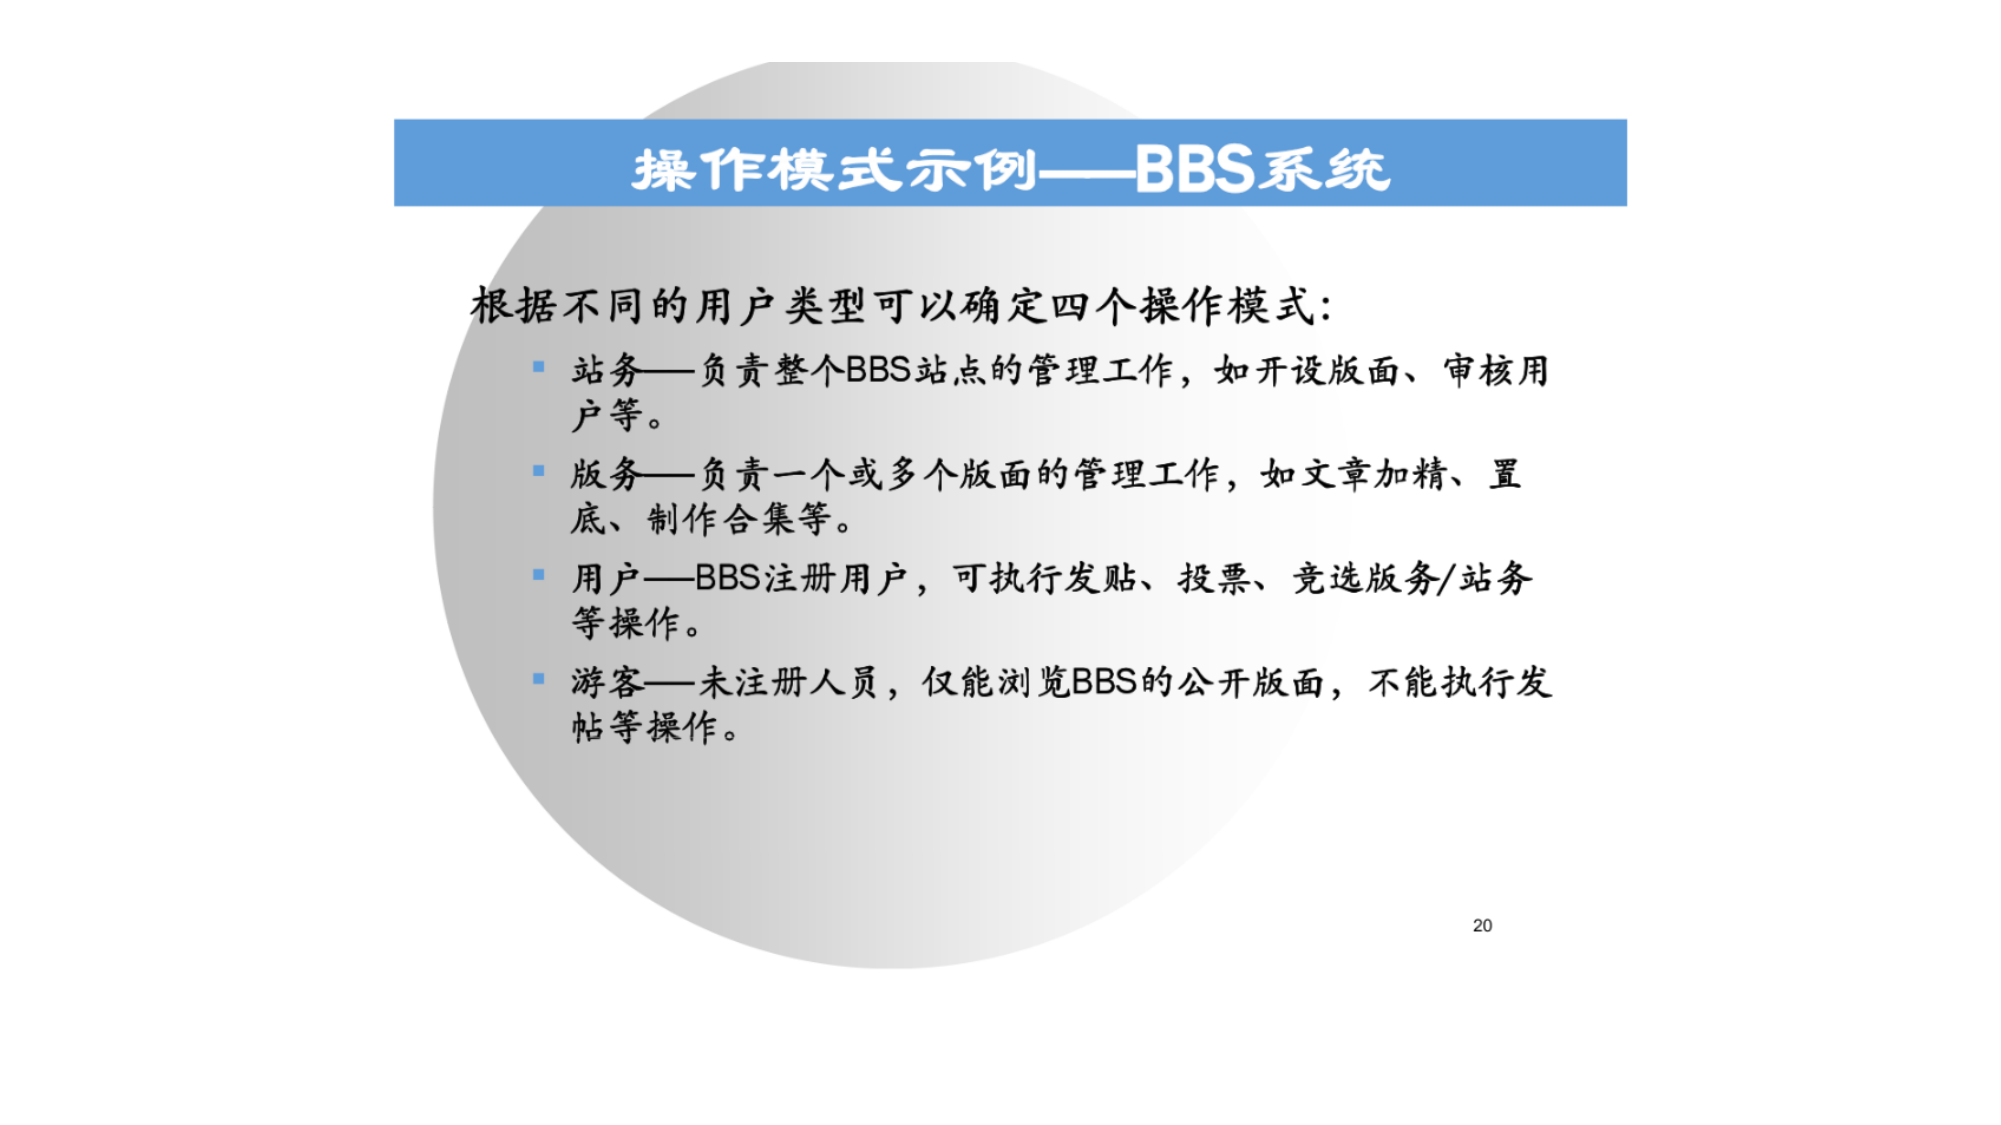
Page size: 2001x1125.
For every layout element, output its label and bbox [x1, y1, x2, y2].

picture [387, 62, 1638, 974]
